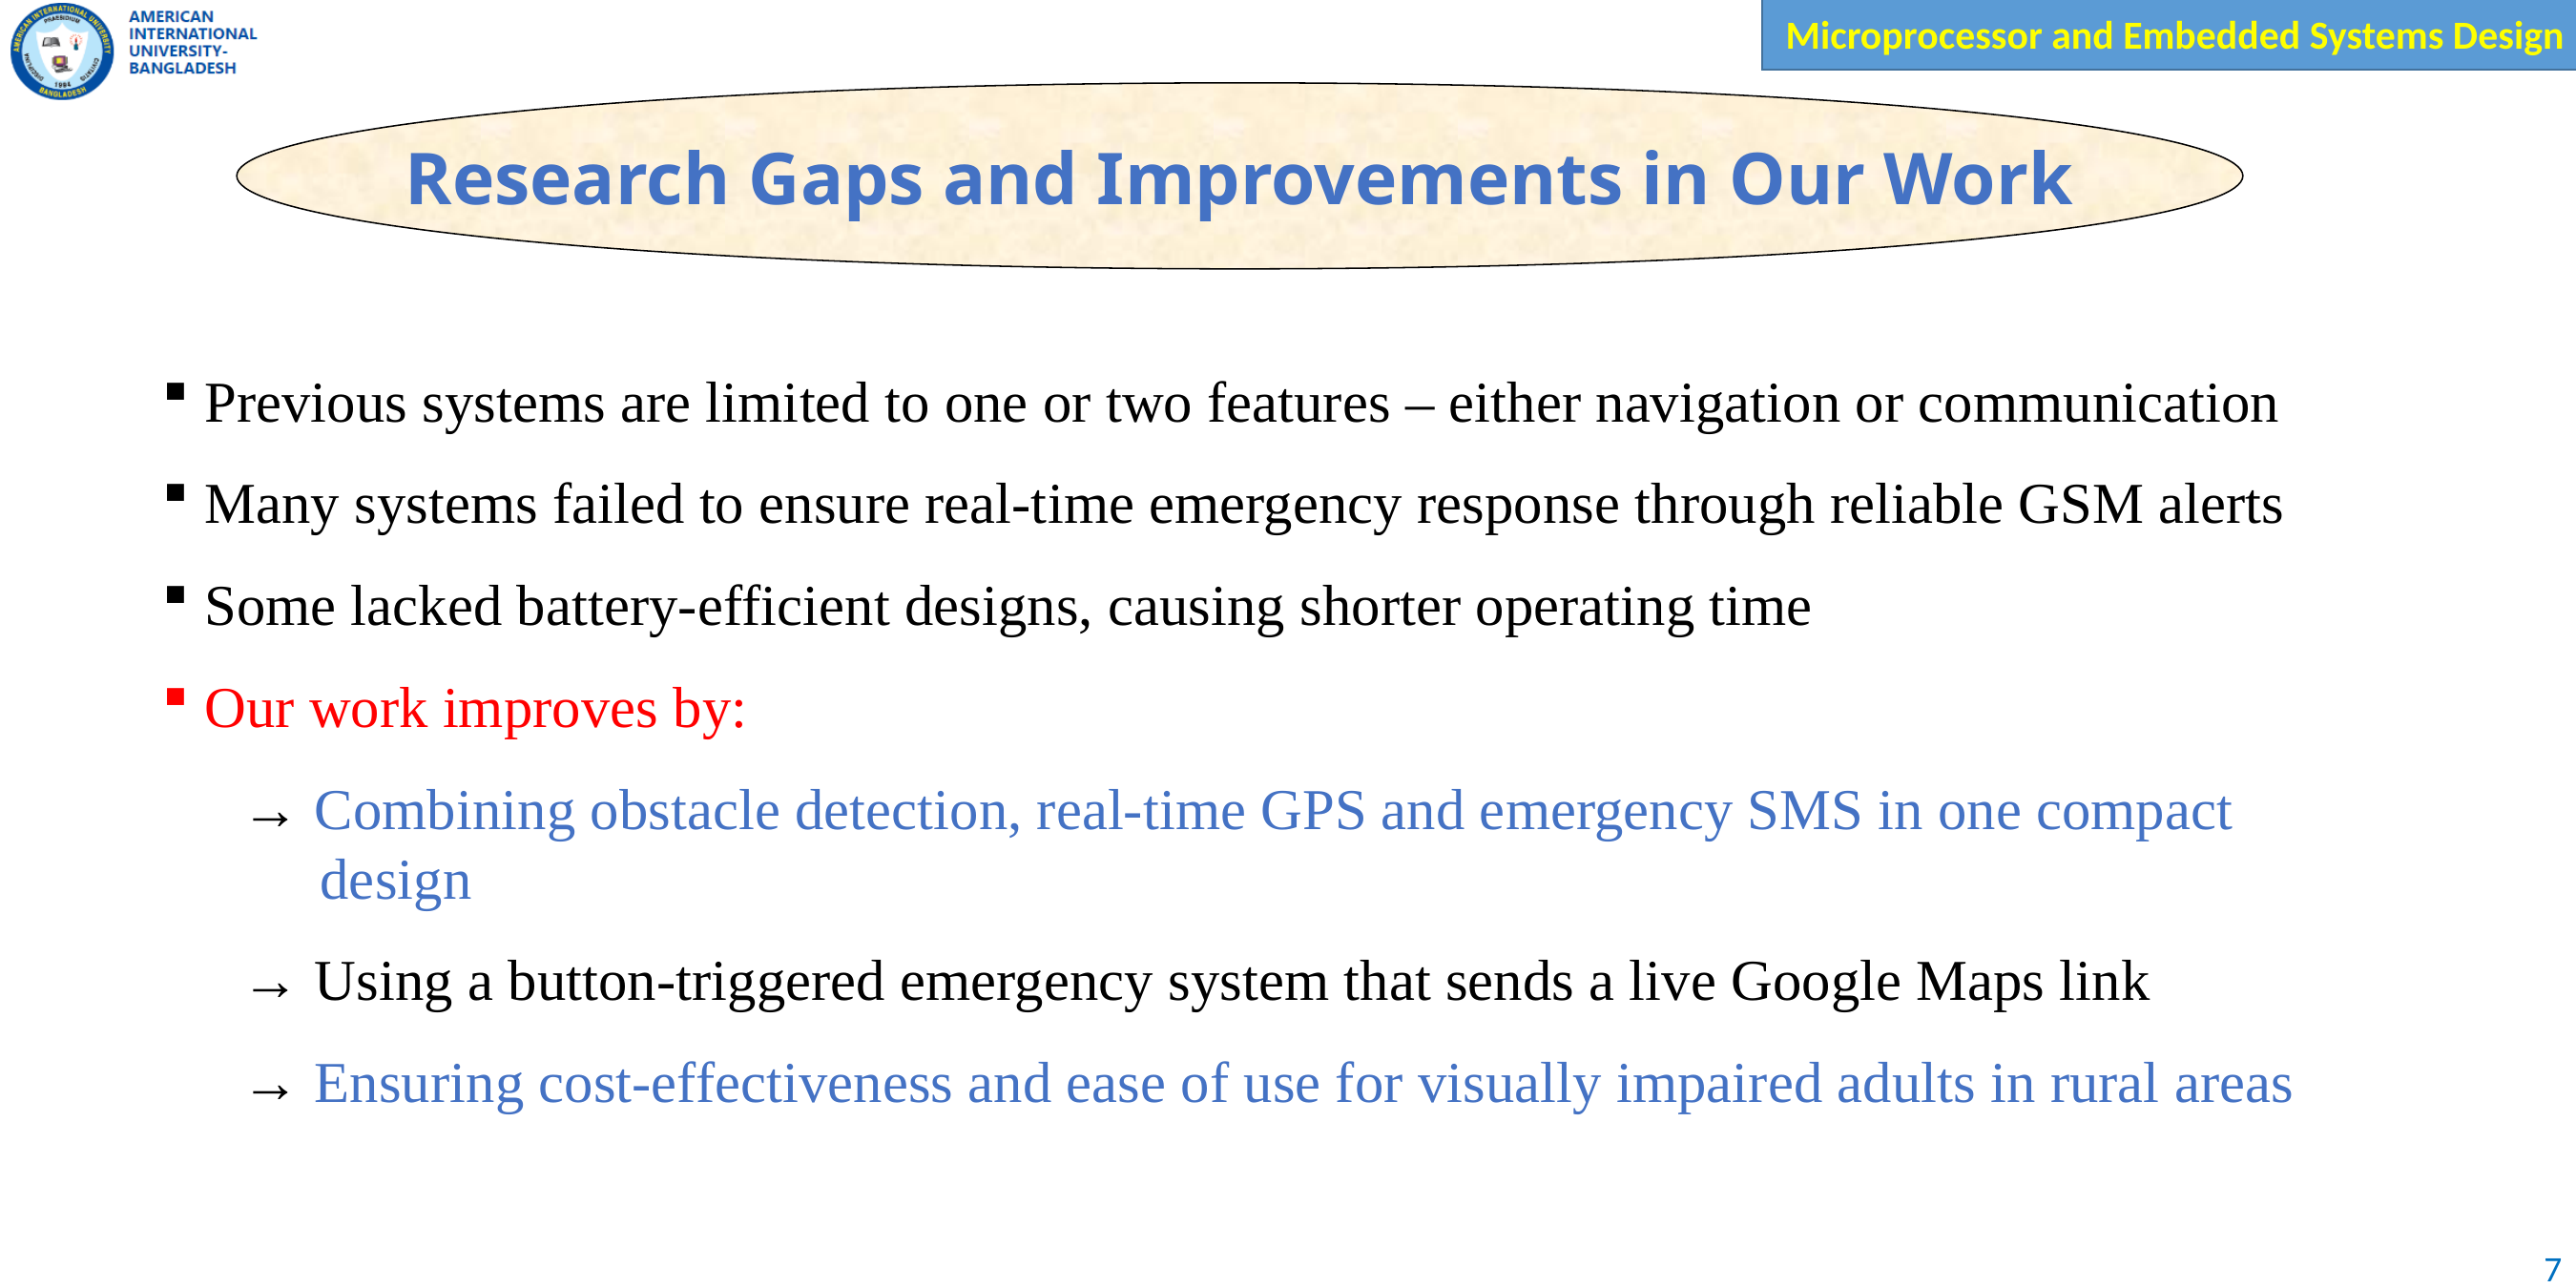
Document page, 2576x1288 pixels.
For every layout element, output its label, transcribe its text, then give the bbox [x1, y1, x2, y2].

list Previous systems are limited to one or two features – either navigation or communication Many systems failed to ensure real-time emergency response through reliable GSM alerts Some lacked battery-efficient designs, causing shorter operating time Our work improves by: → Combining obstacle detection, real-time GPS and emergency SMS in one compact design → Using a button-triggered emergency system that sends a live Google Maps link → Ensuring cost-effectiveness and ease of use for visually impaired adults in rural areas [148, 356, 2370, 1262]
text_box [67, 333, 2522, 1240]
slide_number 7 [2369, 1239, 2576, 1285]
picture [0, 3, 265, 104]
text_box Research Gaps and Improvements in Our Work [237, 82, 2243, 269]
